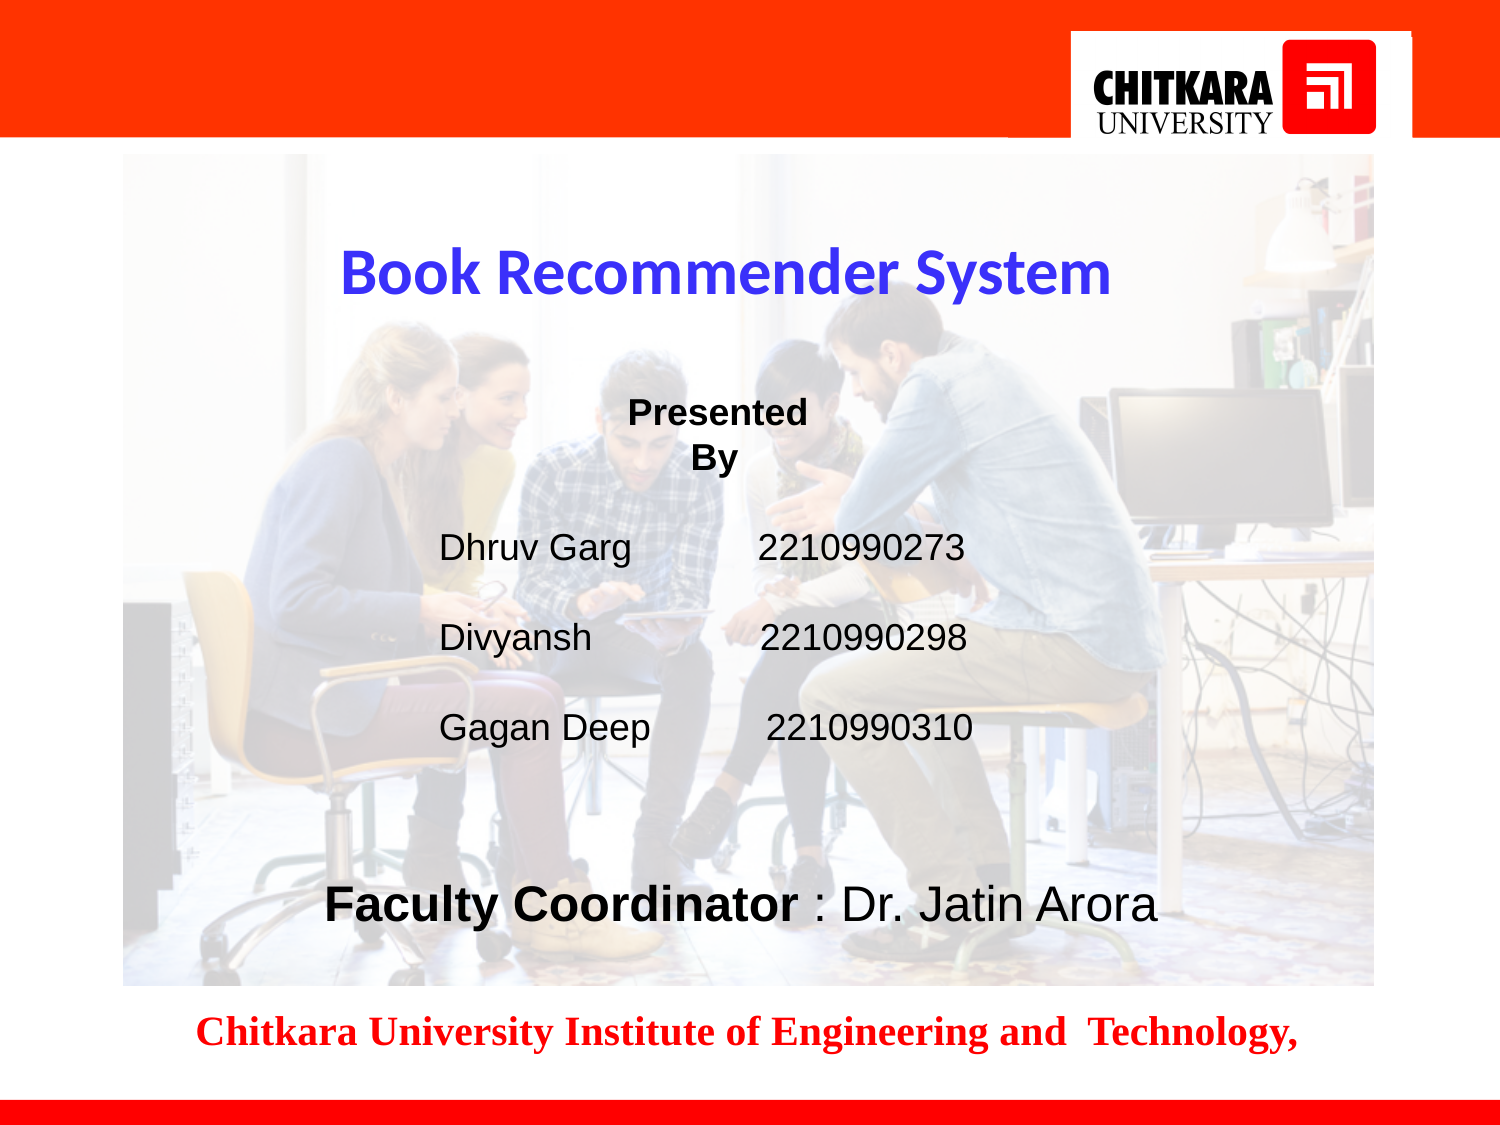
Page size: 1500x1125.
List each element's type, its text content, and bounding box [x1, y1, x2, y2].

picture [1074, 37, 1391, 138]
picture [122, 154, 1374, 987]
text_box Chitkara University Institute of Engineering and Technology, [179, 996, 1389, 1125]
